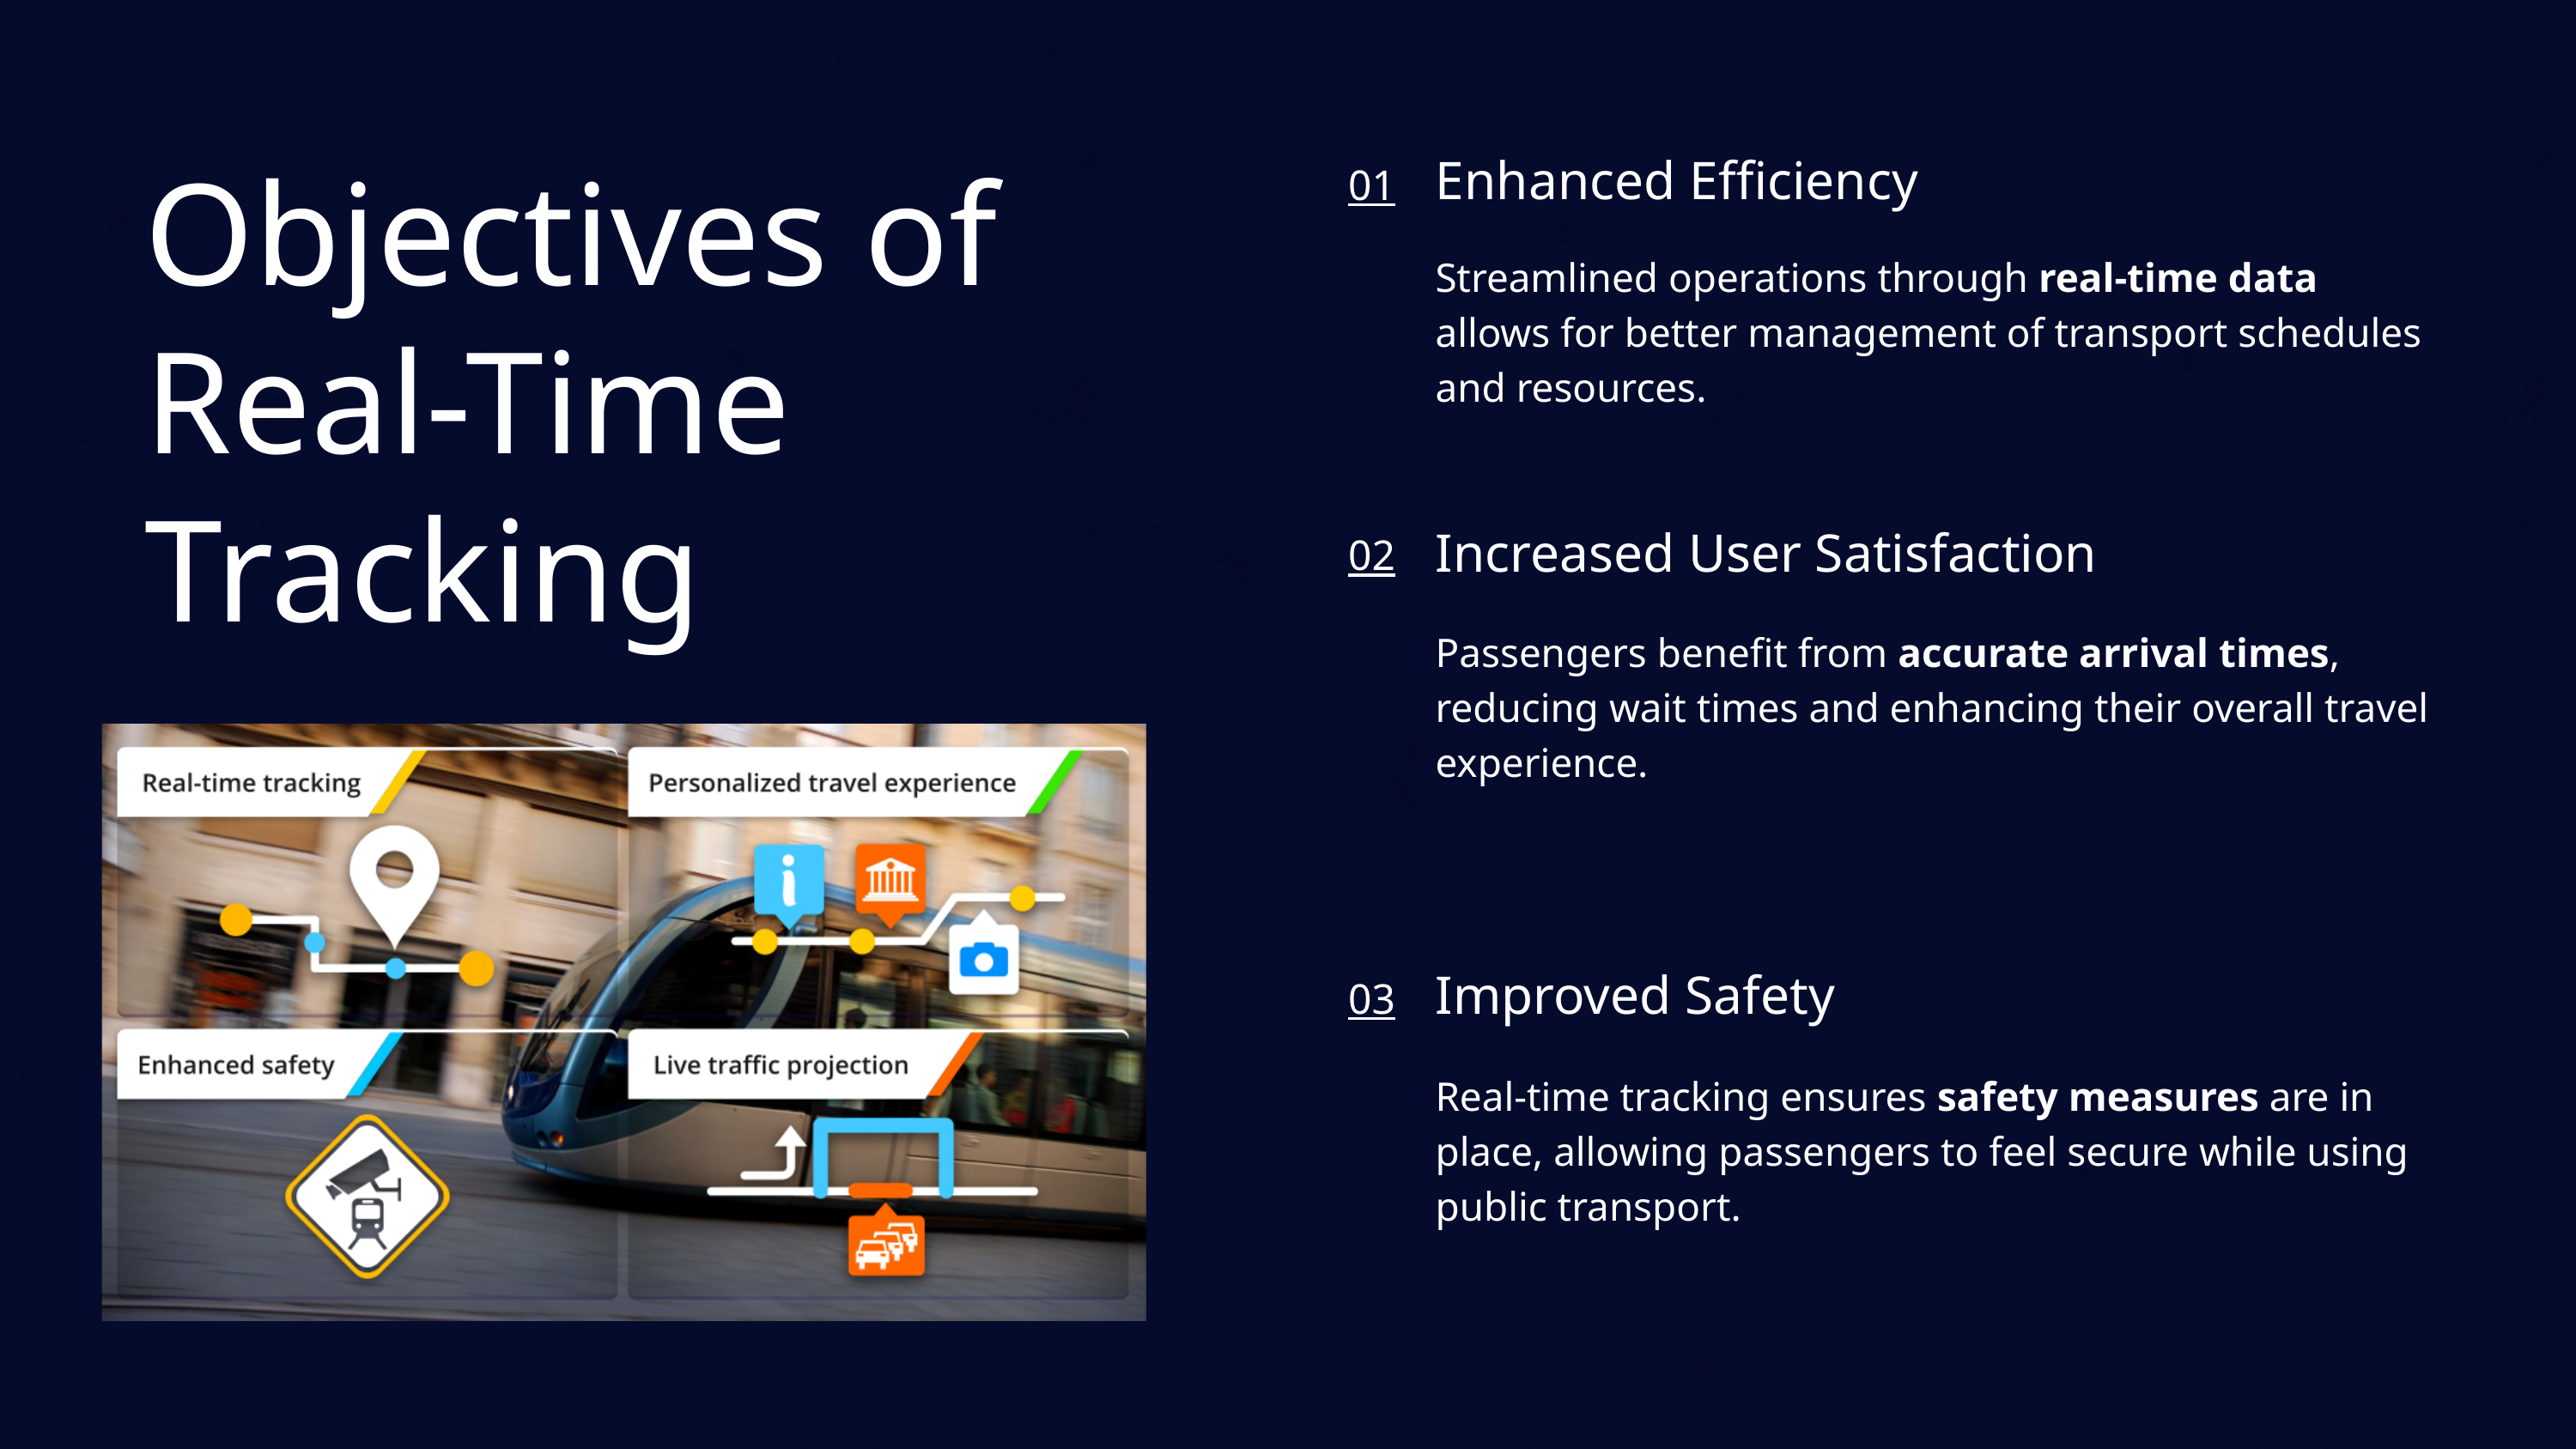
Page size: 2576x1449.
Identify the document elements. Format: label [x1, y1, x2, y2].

text_box [0, 0, 2576, 1449]
text_box [1435, 959, 2432, 1226]
text_box [1435, 144, 2432, 407]
text_box [1435, 517, 2432, 782]
